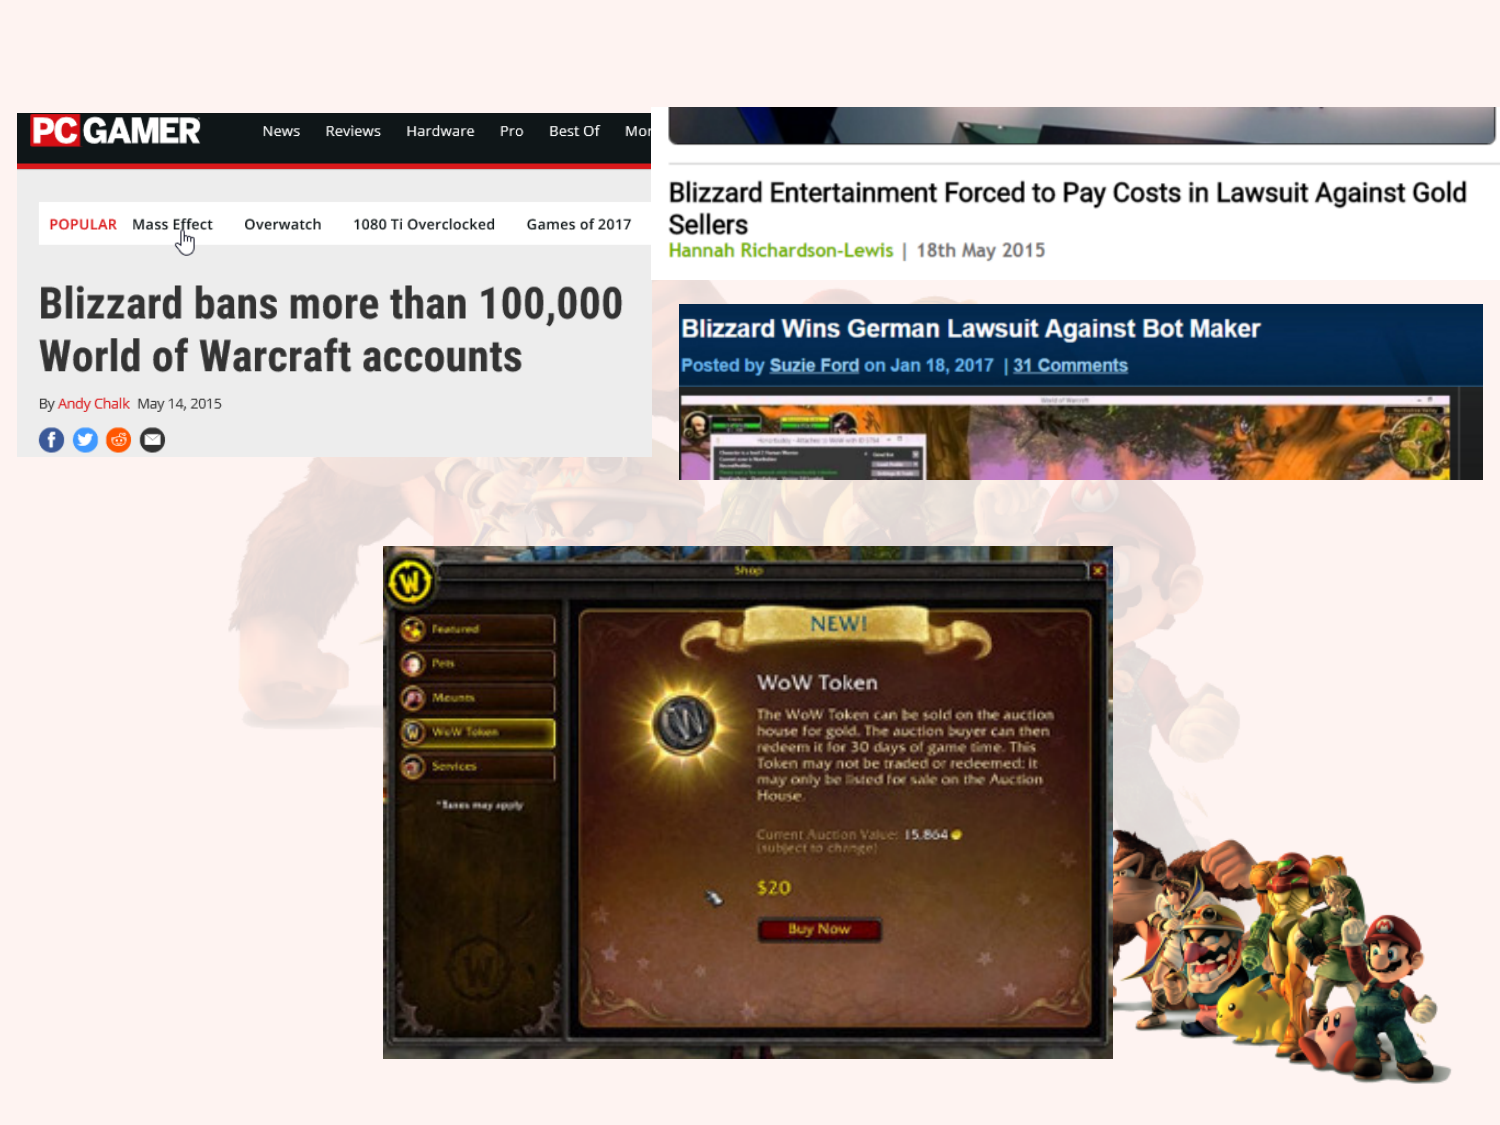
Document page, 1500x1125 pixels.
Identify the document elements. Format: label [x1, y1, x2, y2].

picture [0, 0, 1500, 1125]
list [383, 545, 1114, 1059]
